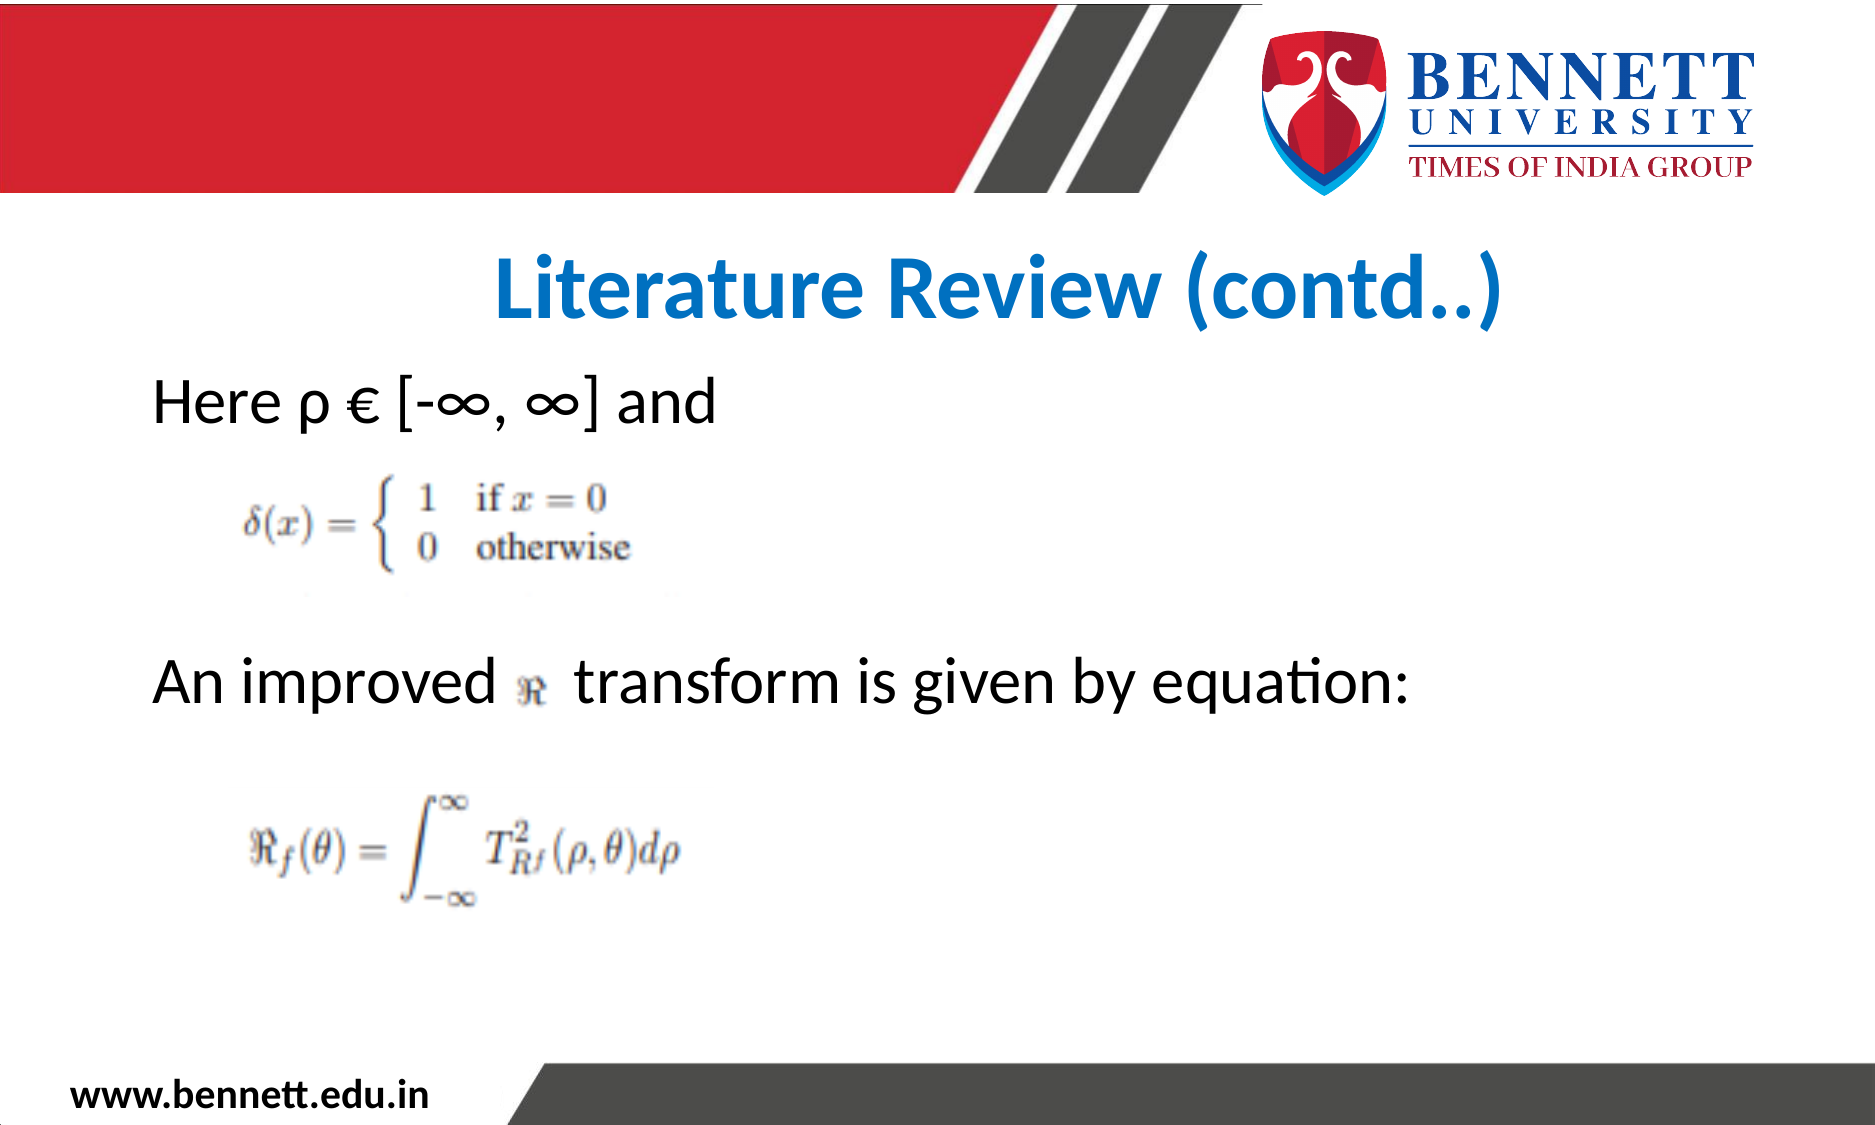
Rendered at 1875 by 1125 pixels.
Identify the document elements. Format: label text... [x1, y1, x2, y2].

picture [500, 1062, 1875, 1125]
text_box Here ρ € [-∞, ∞] and An improved transform is given by equation: [137, 349, 1863, 1035]
picture [500, 648, 560, 711]
picture [0, 4, 1754, 196]
picture [228, 786, 714, 929]
text_box Literature Review (contd..) [137, 219, 1863, 349]
picture [228, 454, 690, 597]
